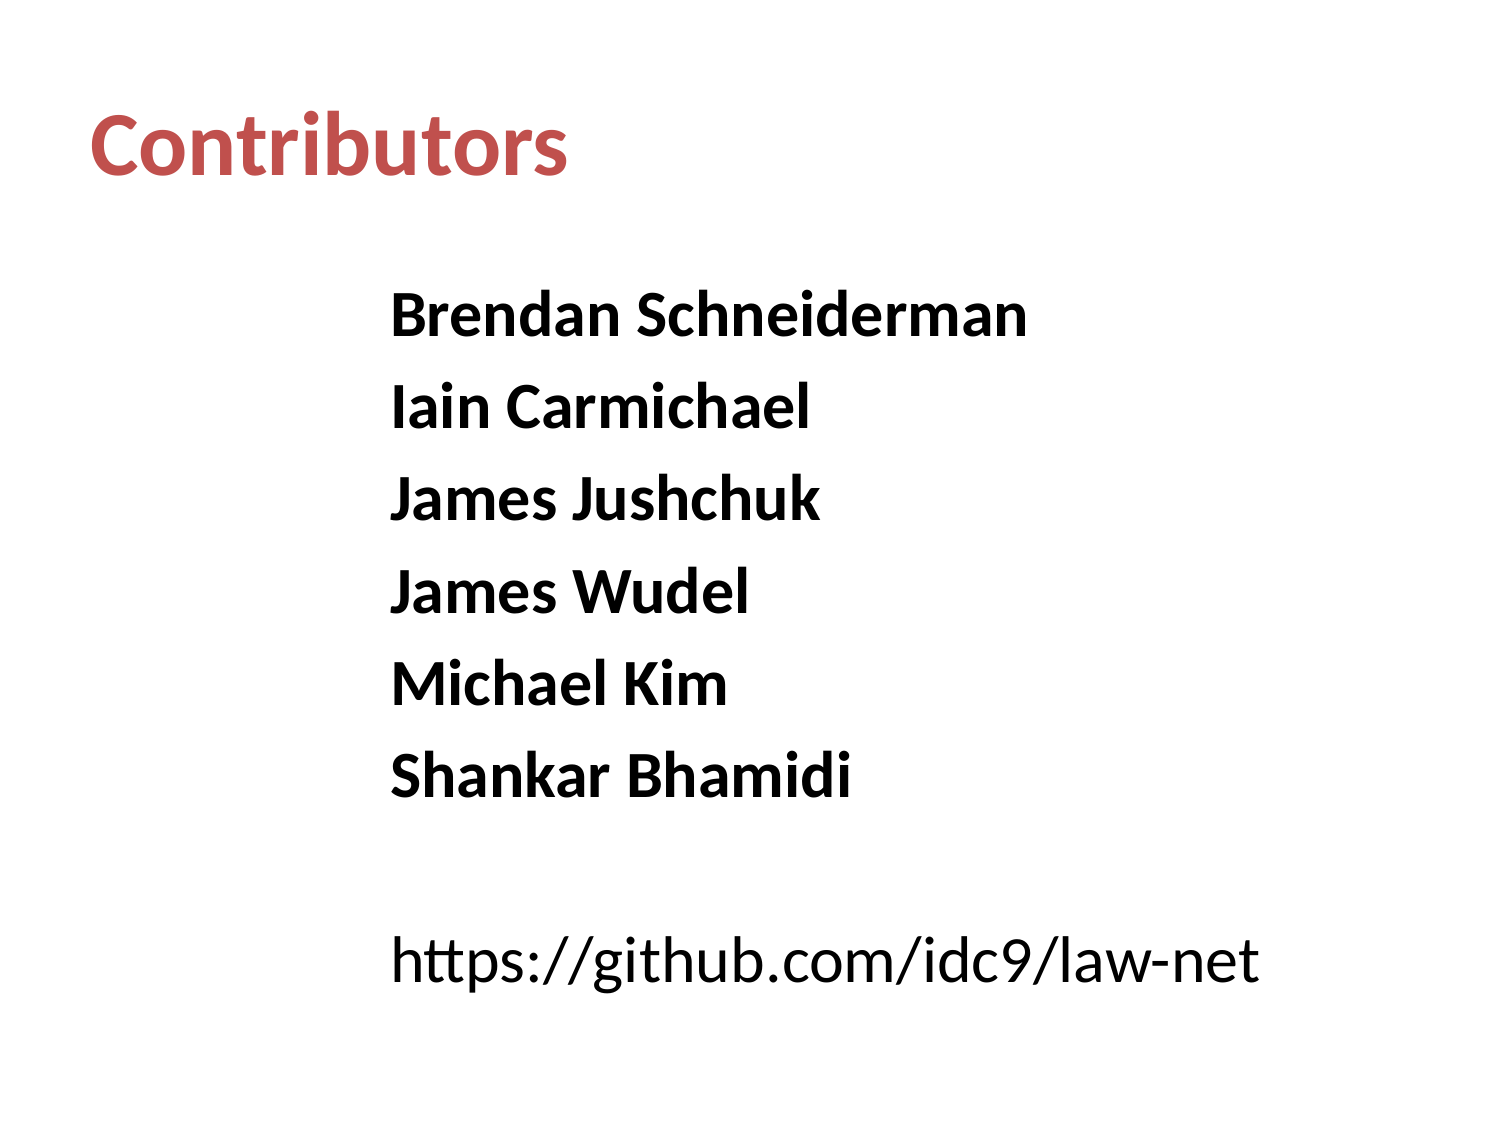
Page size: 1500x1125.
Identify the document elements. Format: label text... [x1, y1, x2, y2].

title Contributors [75, 45, 1425, 233]
list Brendan Schneiderman Iain Carmichael James Jushchuk James Wudel Michael Kim Shankar Bhamidi https://github.com/idc9/law-net [375, 262, 1500, 1005]
